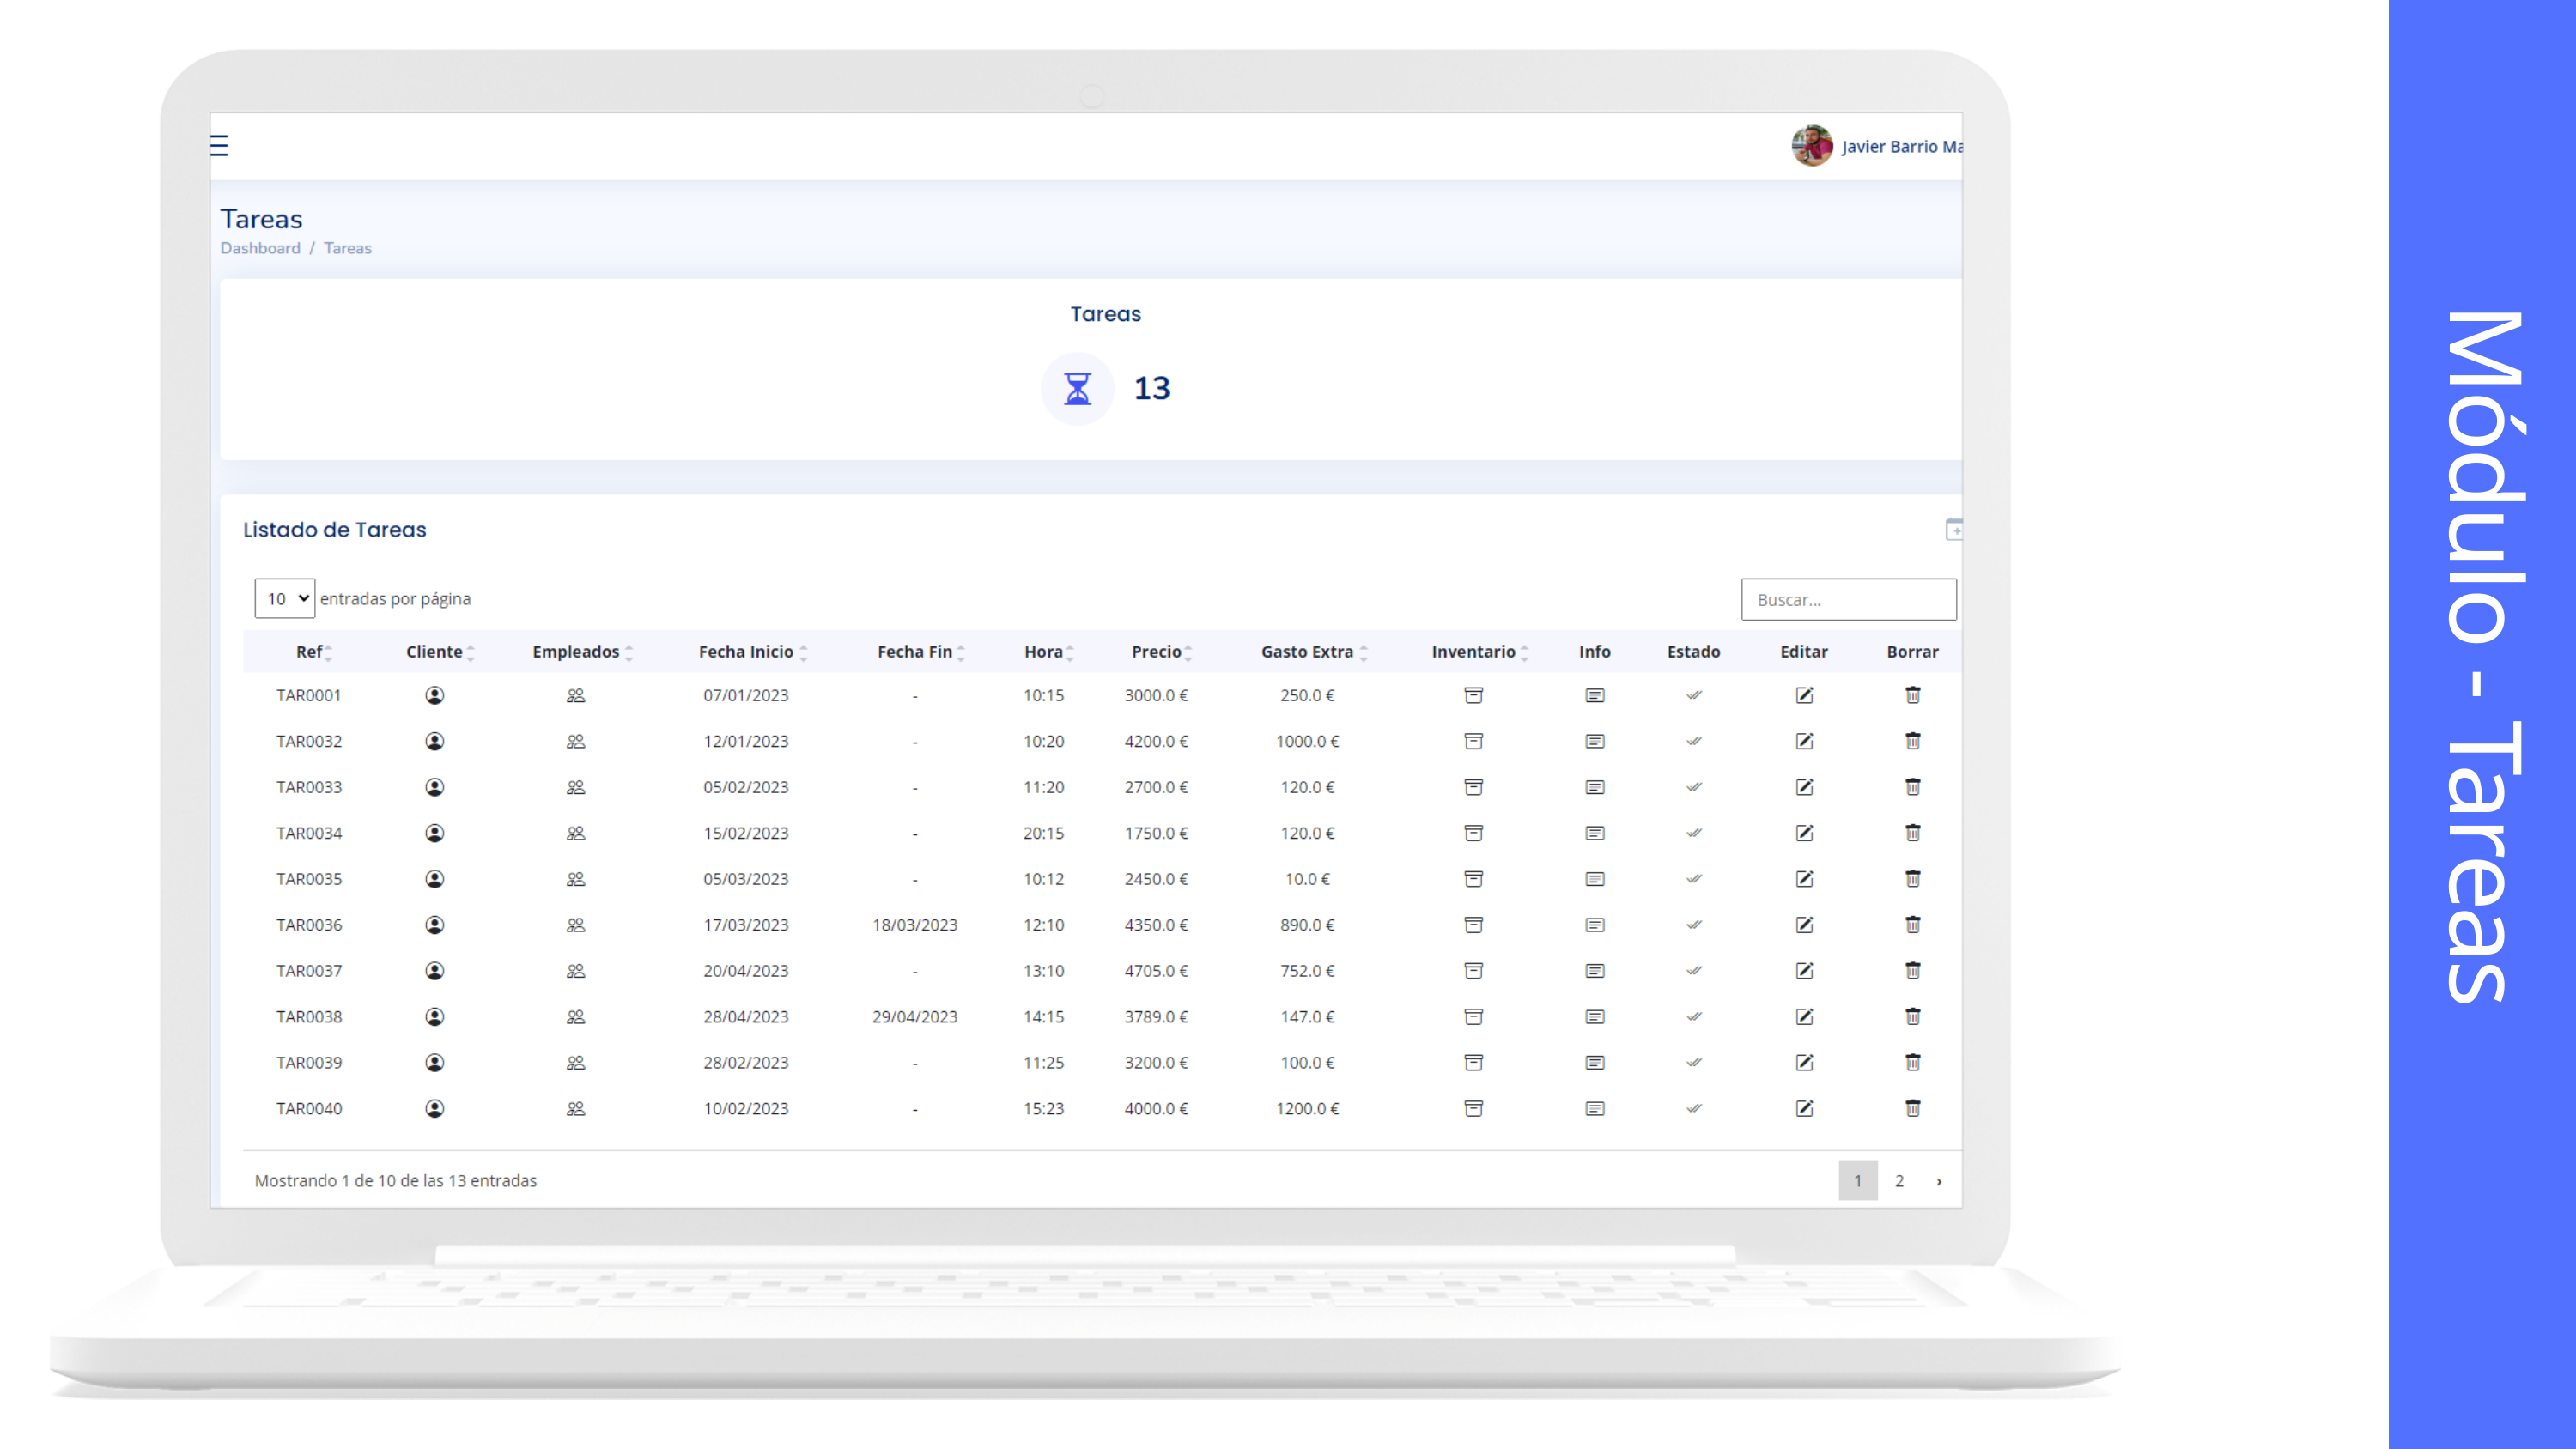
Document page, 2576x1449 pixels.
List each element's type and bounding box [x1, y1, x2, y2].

text_box [50, 48, 2122, 1400]
text_box [2388, 0, 2576, 1449]
